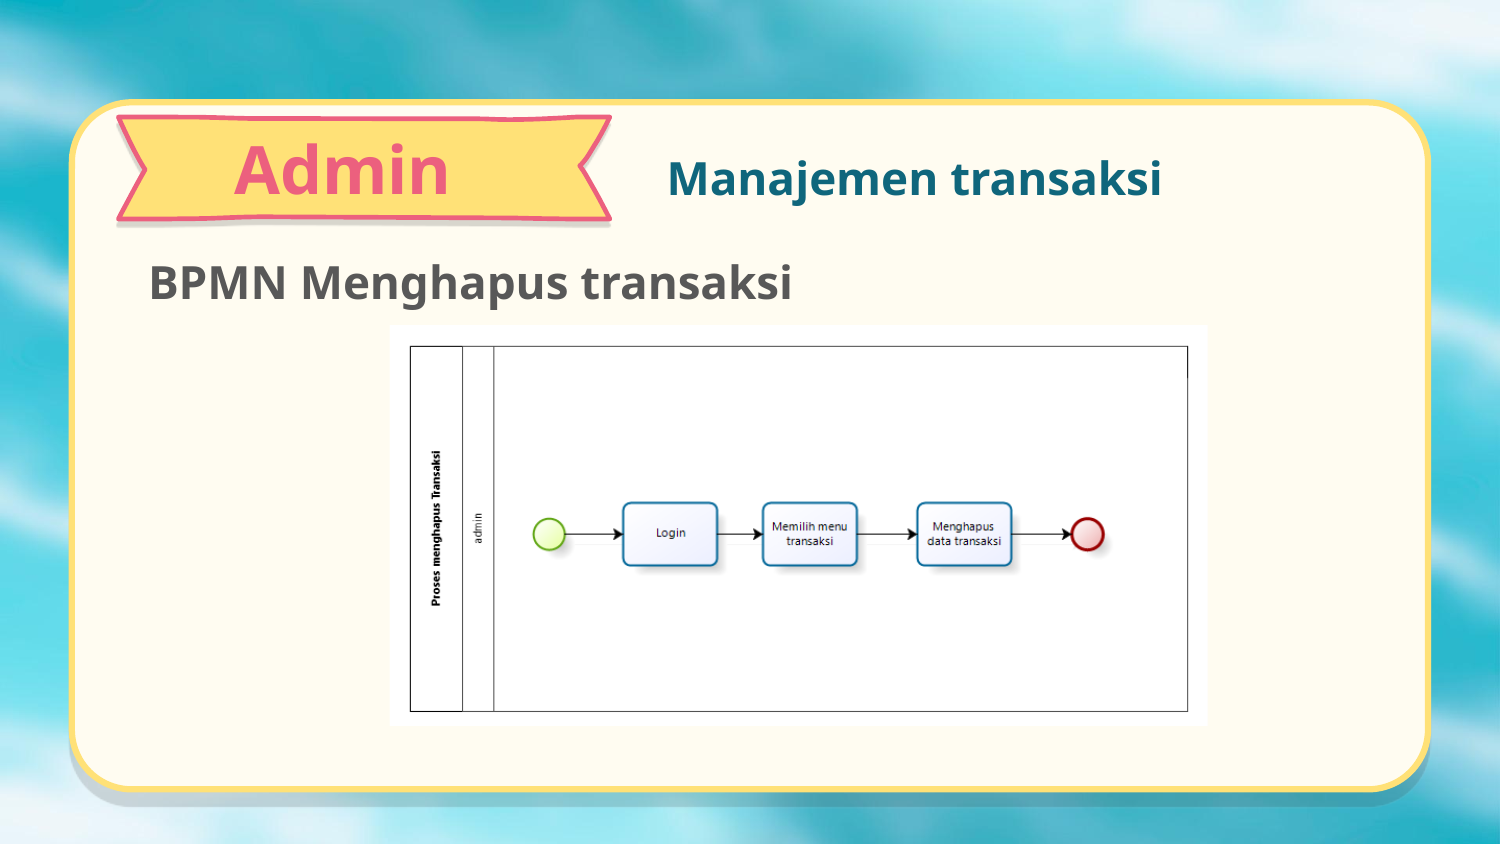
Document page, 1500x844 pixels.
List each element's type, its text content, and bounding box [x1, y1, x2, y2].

title BPMN Menghapus transaksi [133, 251, 958, 312]
picture [0, 0, 1500, 844]
text_box [118, 117, 610, 140]
title Manajemen transaksi [634, 117, 1196, 237]
text_box [118, 196, 610, 220]
title Admin [106, 130, 598, 206]
